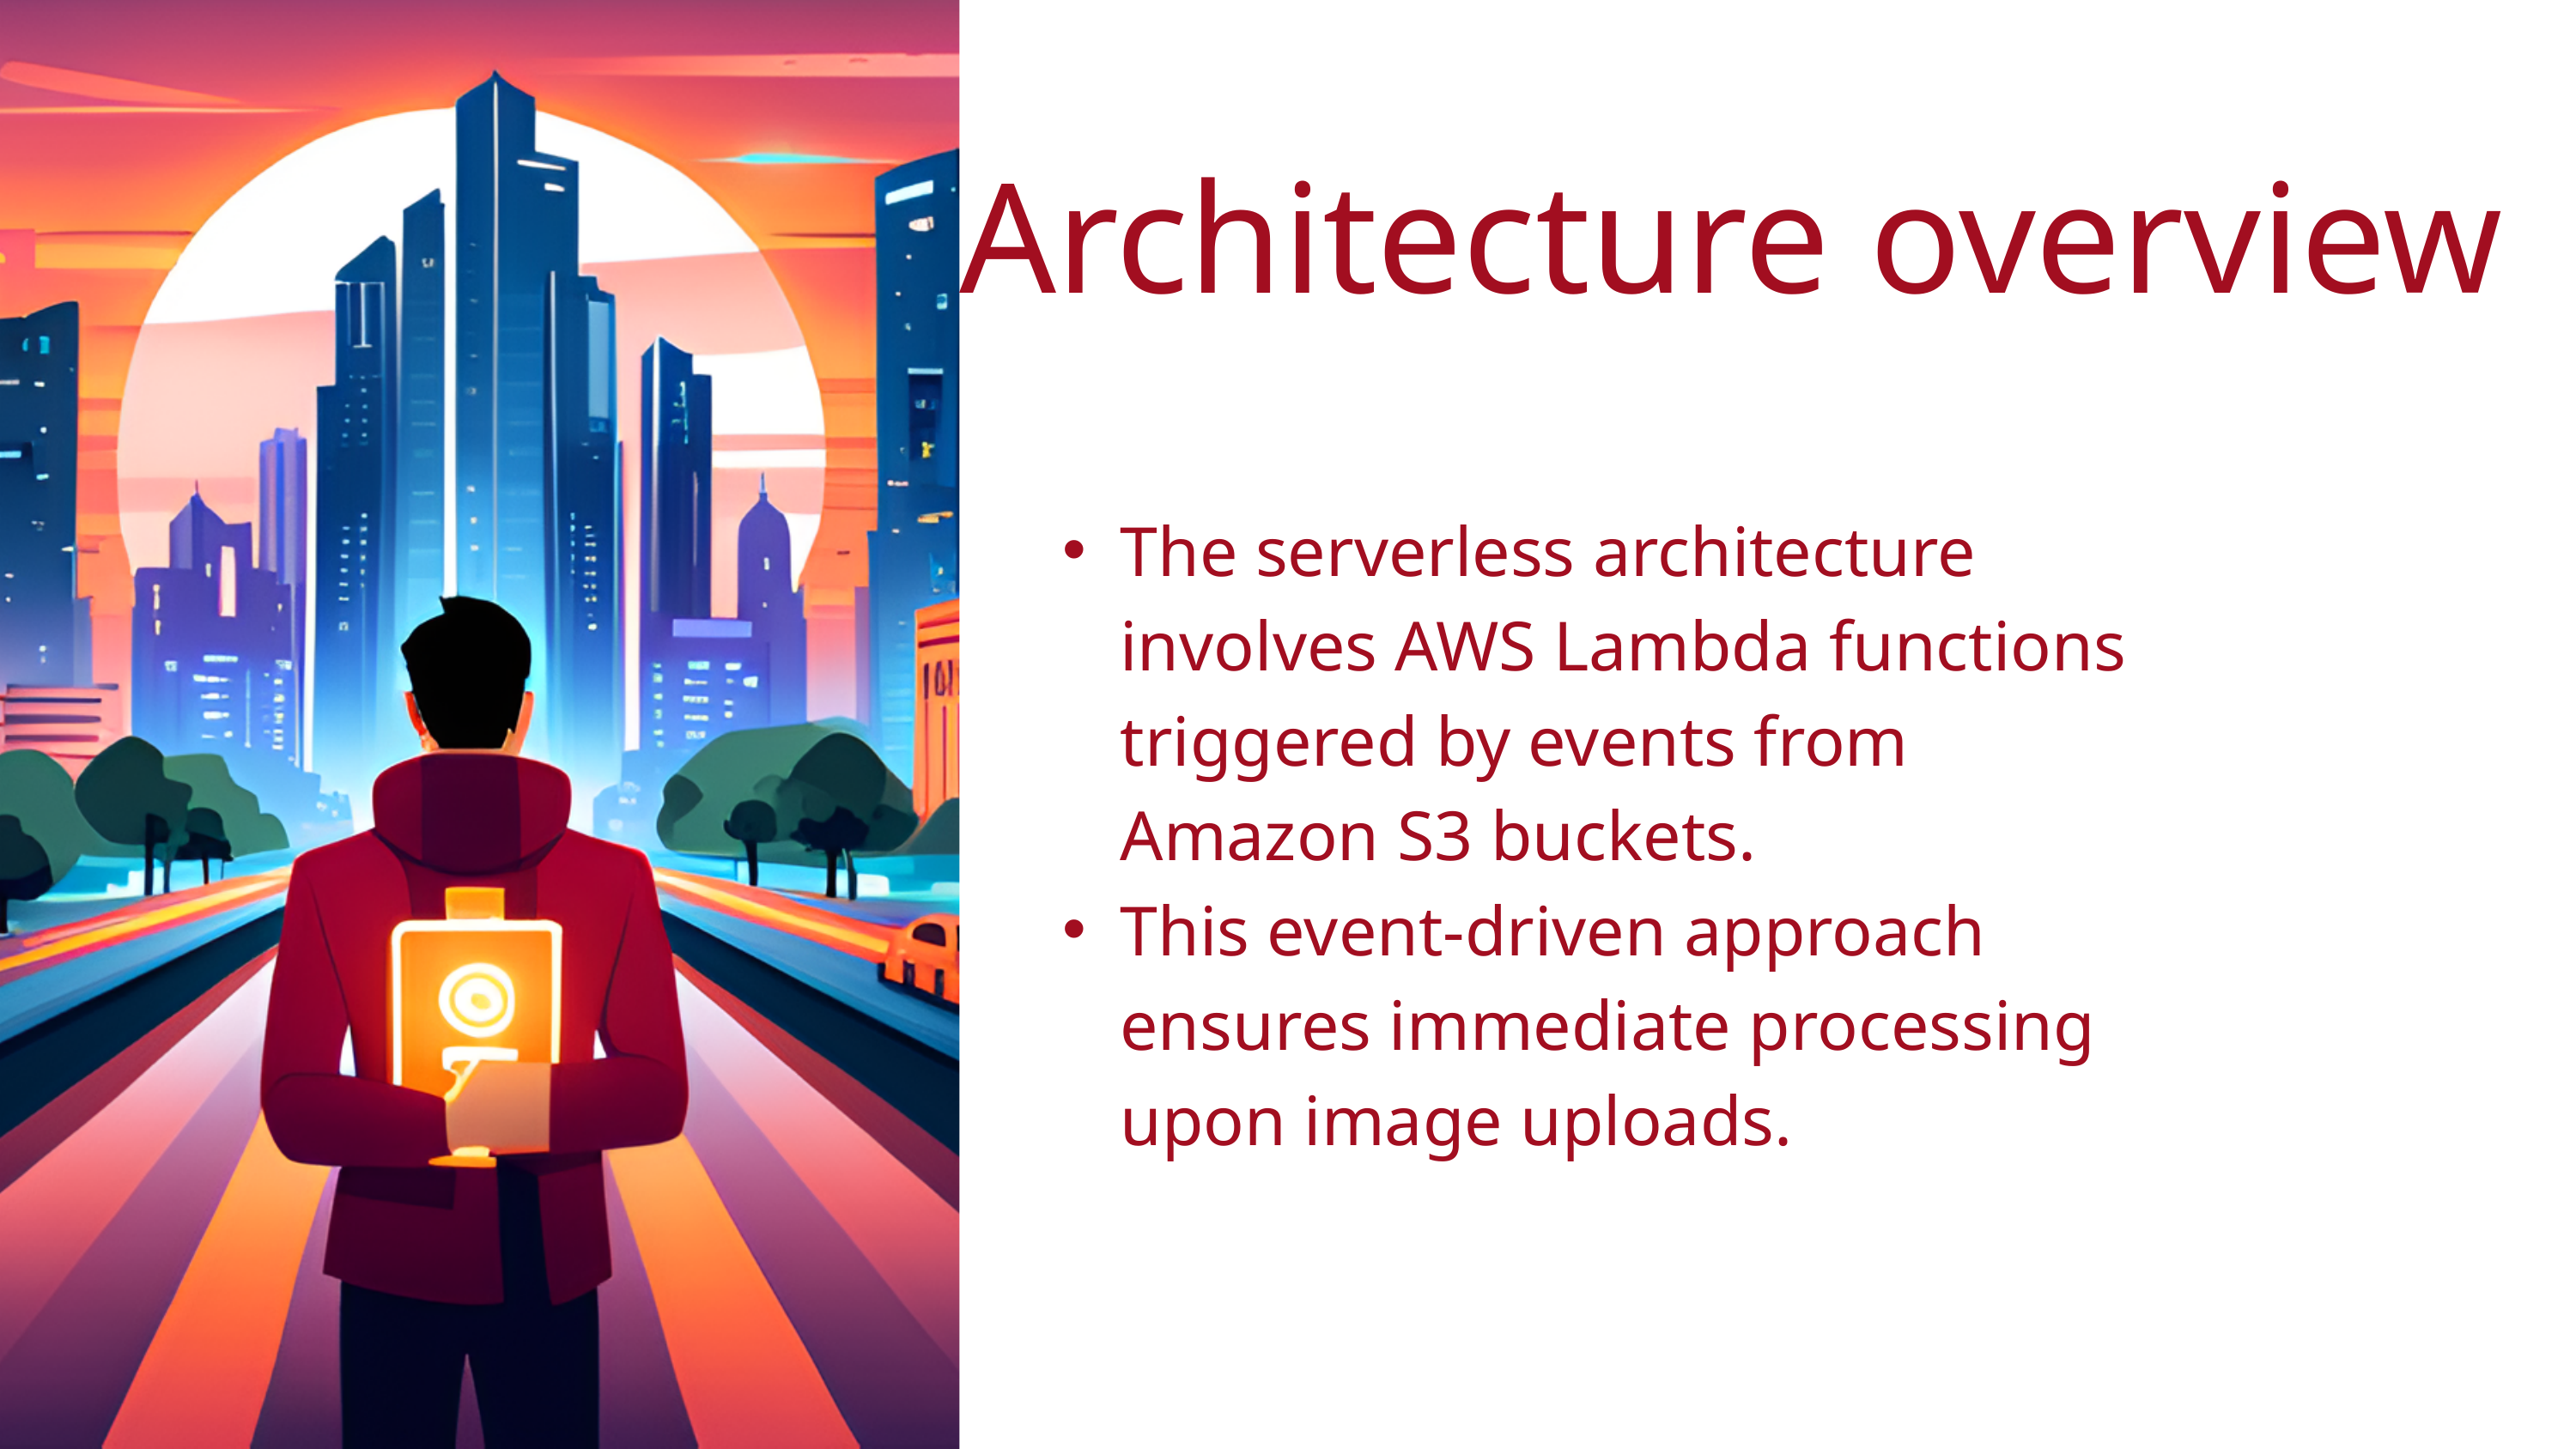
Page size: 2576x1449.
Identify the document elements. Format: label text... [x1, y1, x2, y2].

text_box The serverless architecture involves AWS Lambda functions triggered by events from Amazon S3 buckets. This event-driven approach ensures immediate processing upon image uploads. [1005, 494, 2143, 1159]
text_box [0, 0, 960, 1449]
text_box Architecture overview [959, 140, 2576, 324]
